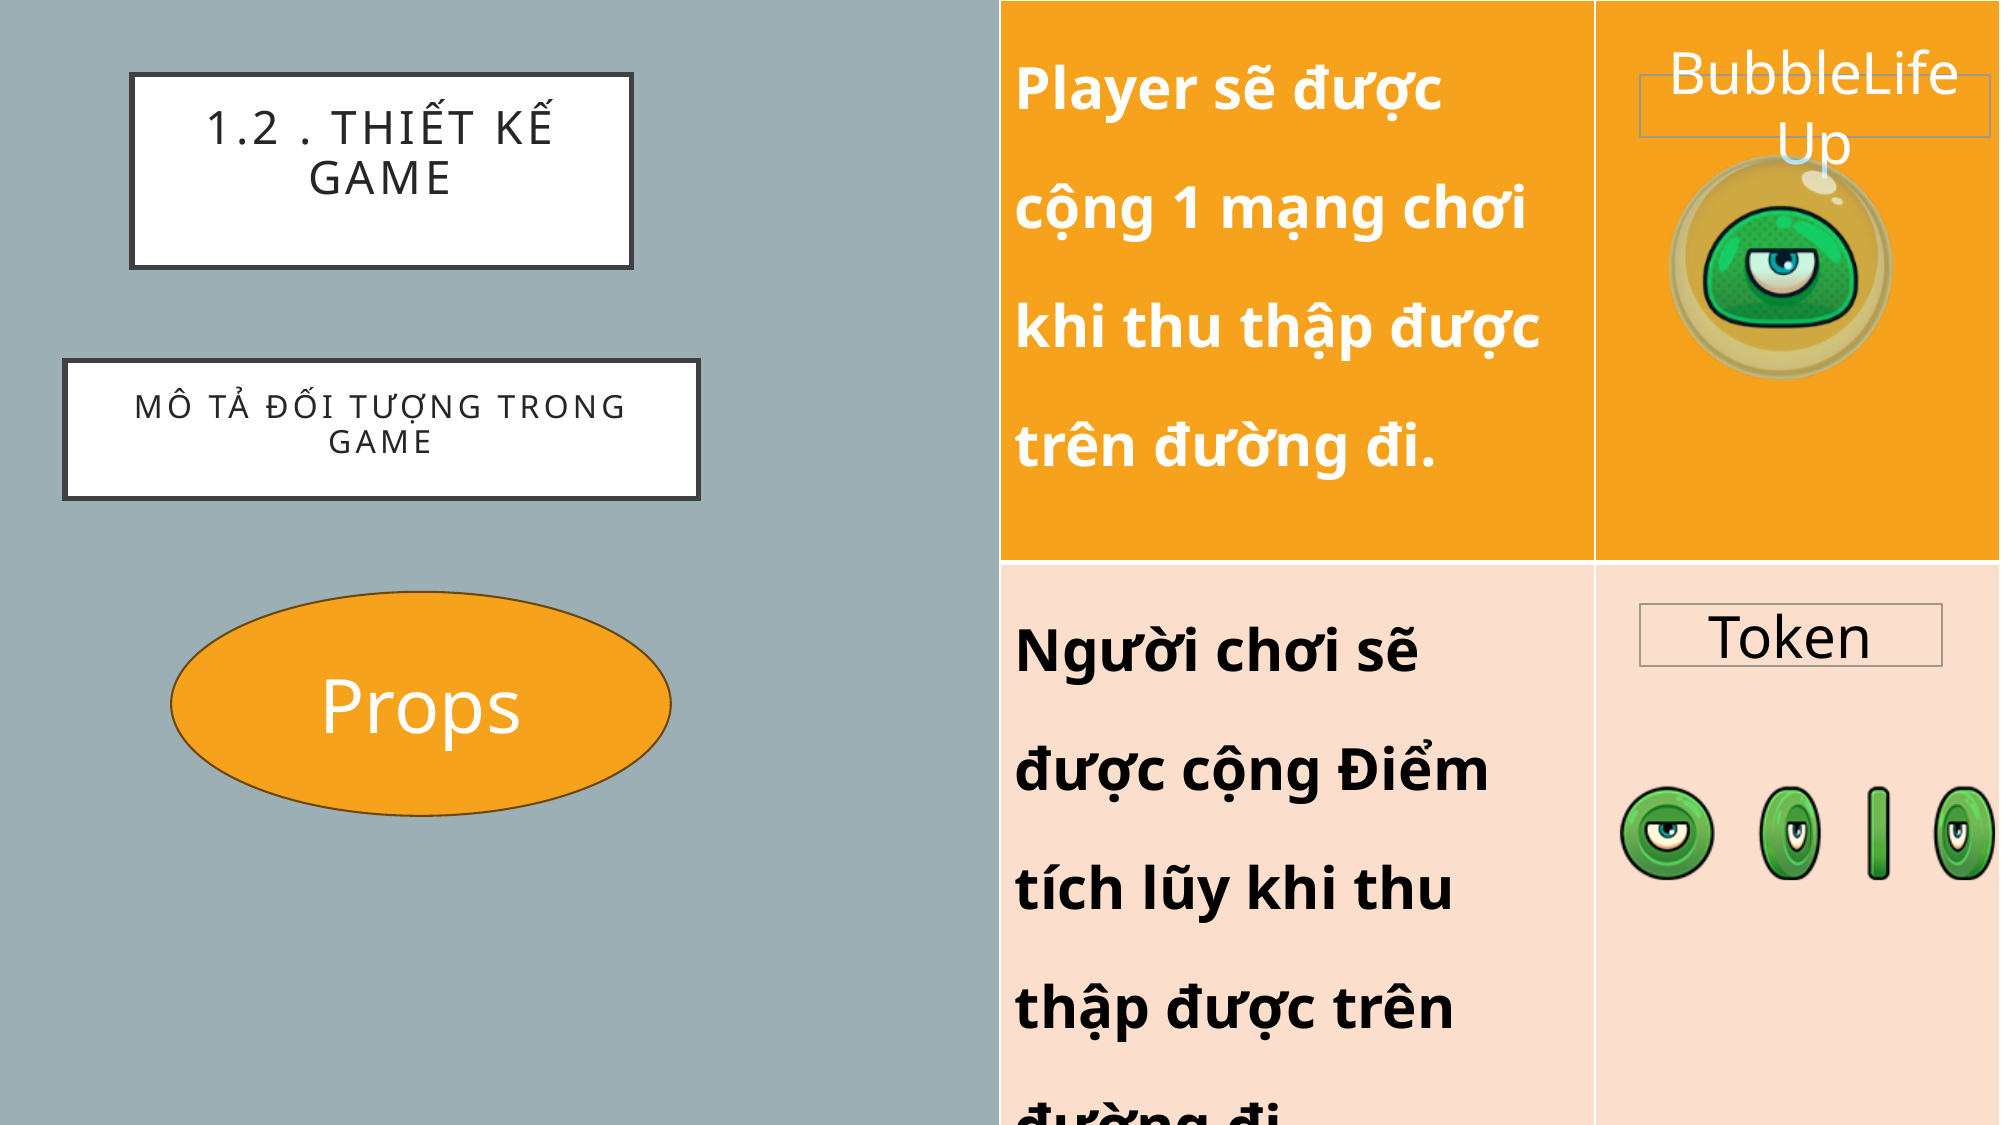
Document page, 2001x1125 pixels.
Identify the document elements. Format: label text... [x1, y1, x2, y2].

table_cell [1596, 565, 1999, 1125]
table_header Player sẽ được cộng 1 mạng chơi khi thu thập được trên đường đi. [1001, 1, 1594, 560]
title 1.2 . Thiết kế Game [129, 72, 634, 270]
table_cell Người chơi sẽ được cộng Điểm tích lũy khi thu thập được trên đường đi. [1001, 565, 1594, 1125]
table_header [1596, 1, 1999, 560]
picture [1609, 777, 2001, 886]
picture [1668, 155, 1893, 380]
text_box Mô tả đối tượng trong game [64, 360, 699, 499]
text_box Token [1639, 603, 1943, 667]
text_box BubbleLifeUp [1639, 74, 1991, 138]
text_box Props [170, 590, 672, 817]
